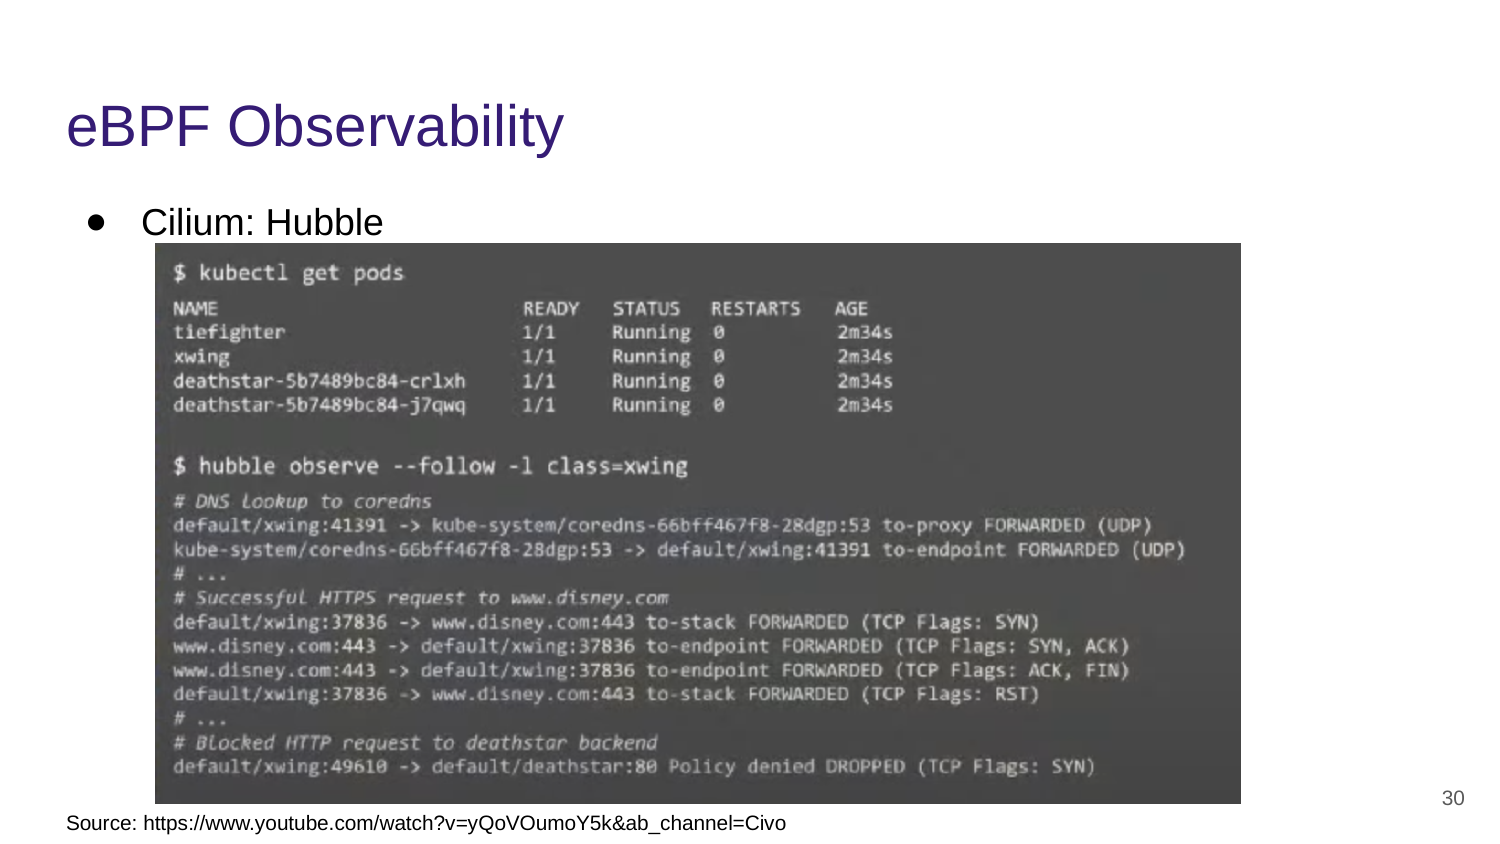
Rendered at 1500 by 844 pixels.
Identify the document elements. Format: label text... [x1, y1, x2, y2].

title eBPF Observability [51, 72, 1449, 167]
text_box Source: https://www.youtube.com/watch?v=yQoVOumoY5k&ab_channel=Civo [51, 797, 1111, 844]
slide_number ‹#› [1389, 764, 1480, 830]
list Cilium: Hubble [51, 176, 1449, 737]
picture [155, 243, 1241, 805]
